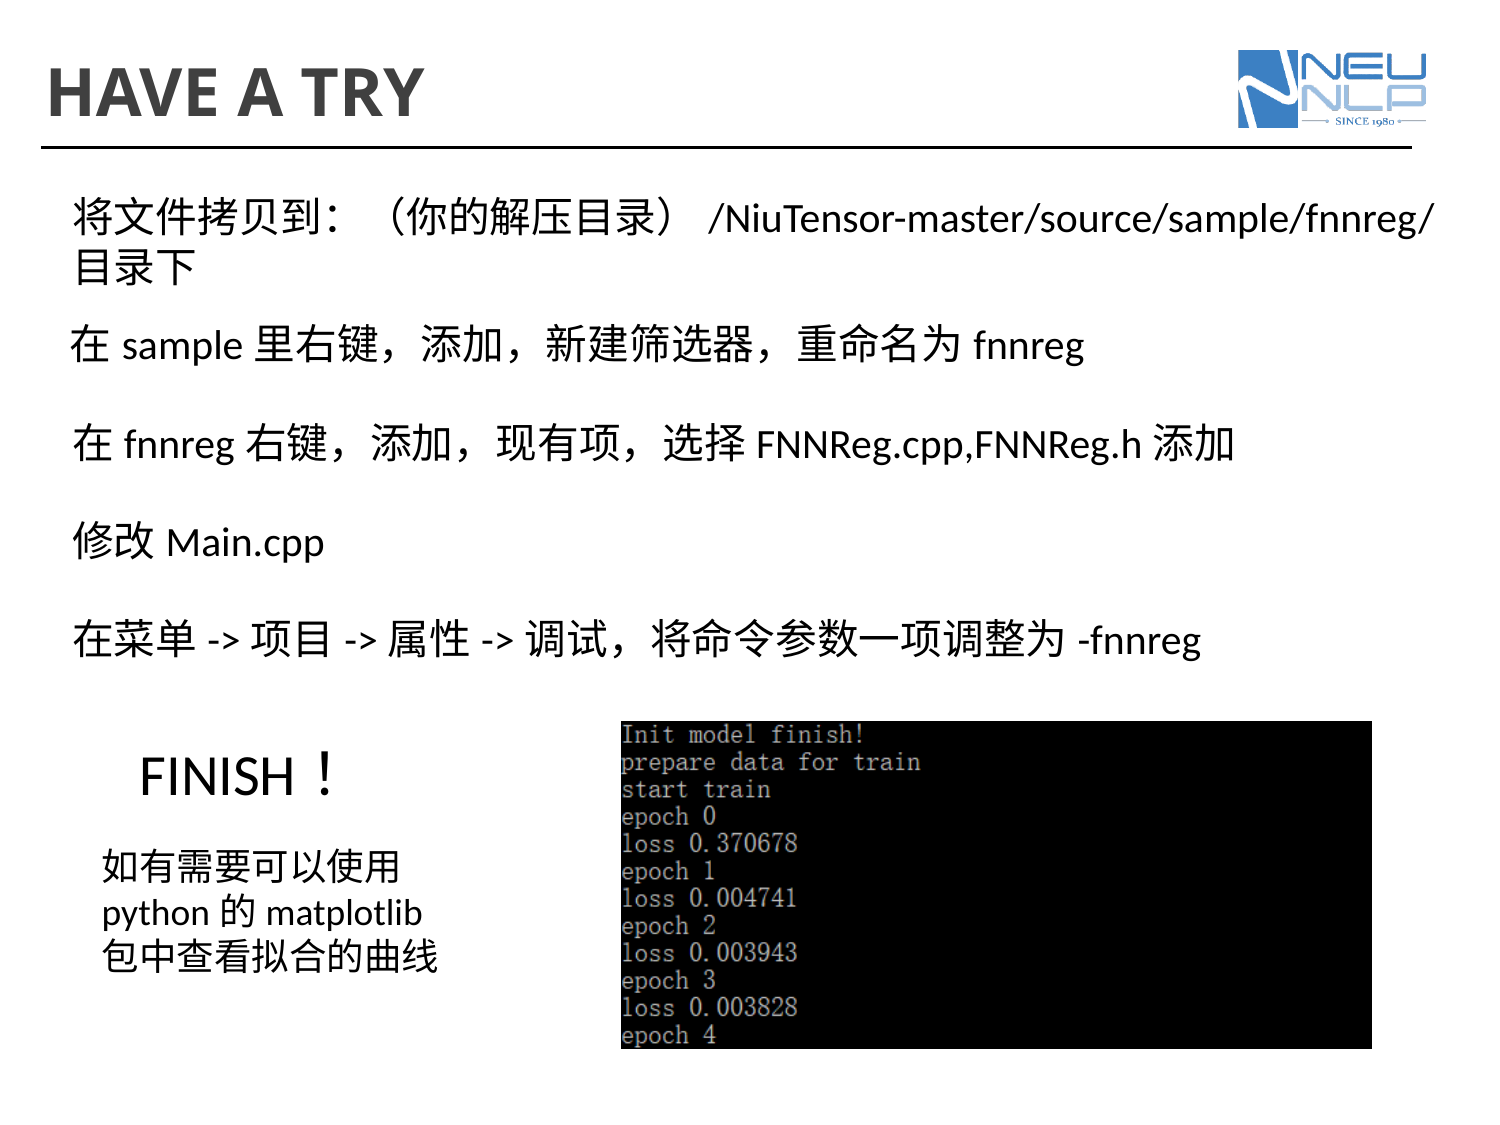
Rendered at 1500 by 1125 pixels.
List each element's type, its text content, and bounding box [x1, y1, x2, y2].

picture [621, 721, 1372, 1049]
text_box 在sample里右键，添加，新建筛选器，重命名为fnnreg [55, 310, 1188, 376]
picture [1229, 40, 1435, 137]
text_box 在菜单->项目->属性->调试，将命令参数一项调整为-fnnreg [57, 605, 1278, 671]
text_box 如有需要可以使用python的matplotlib包中查看拟合的曲线 [86, 835, 483, 986]
text_box 修改Main.cpp [57, 507, 1190, 573]
text_box 将文件拷贝到：（你的解压目录）/NiuTensor-master/source/sample/fnnreg/ 目录下 [57, 183, 1462, 298]
text_box FINISH！ [124, 729, 544, 815]
text_box HAVE A TRY [30, 42, 760, 138]
text_box 在fnnreg右键，添加，现有项，选择FNNReg.cpp,FNNReg.h添加 [57, 408, 1335, 474]
